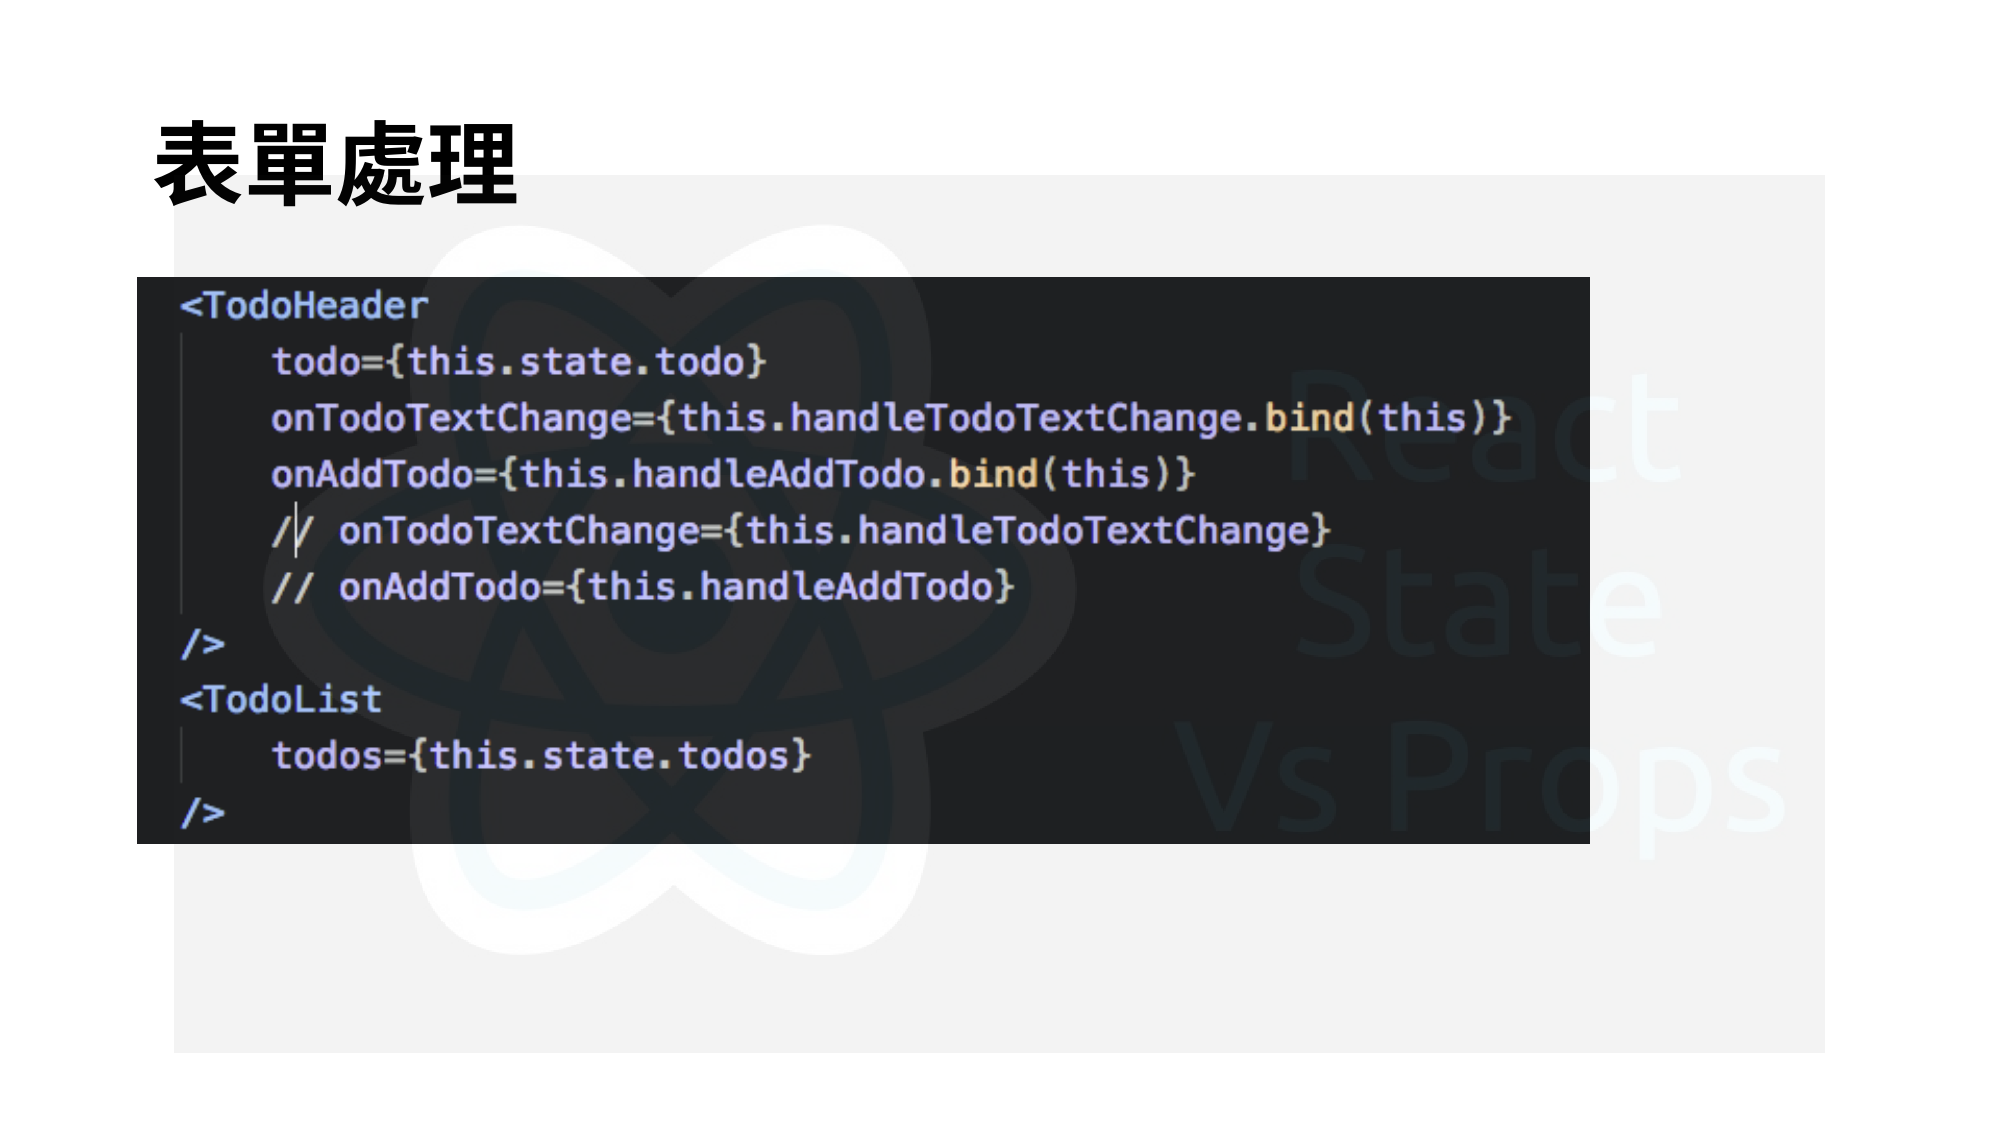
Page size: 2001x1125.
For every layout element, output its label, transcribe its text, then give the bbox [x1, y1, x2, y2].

title 表單處理 [137, 59, 1863, 278]
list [137, 277, 174, 844]
picture [174, 175, 1825, 1053]
